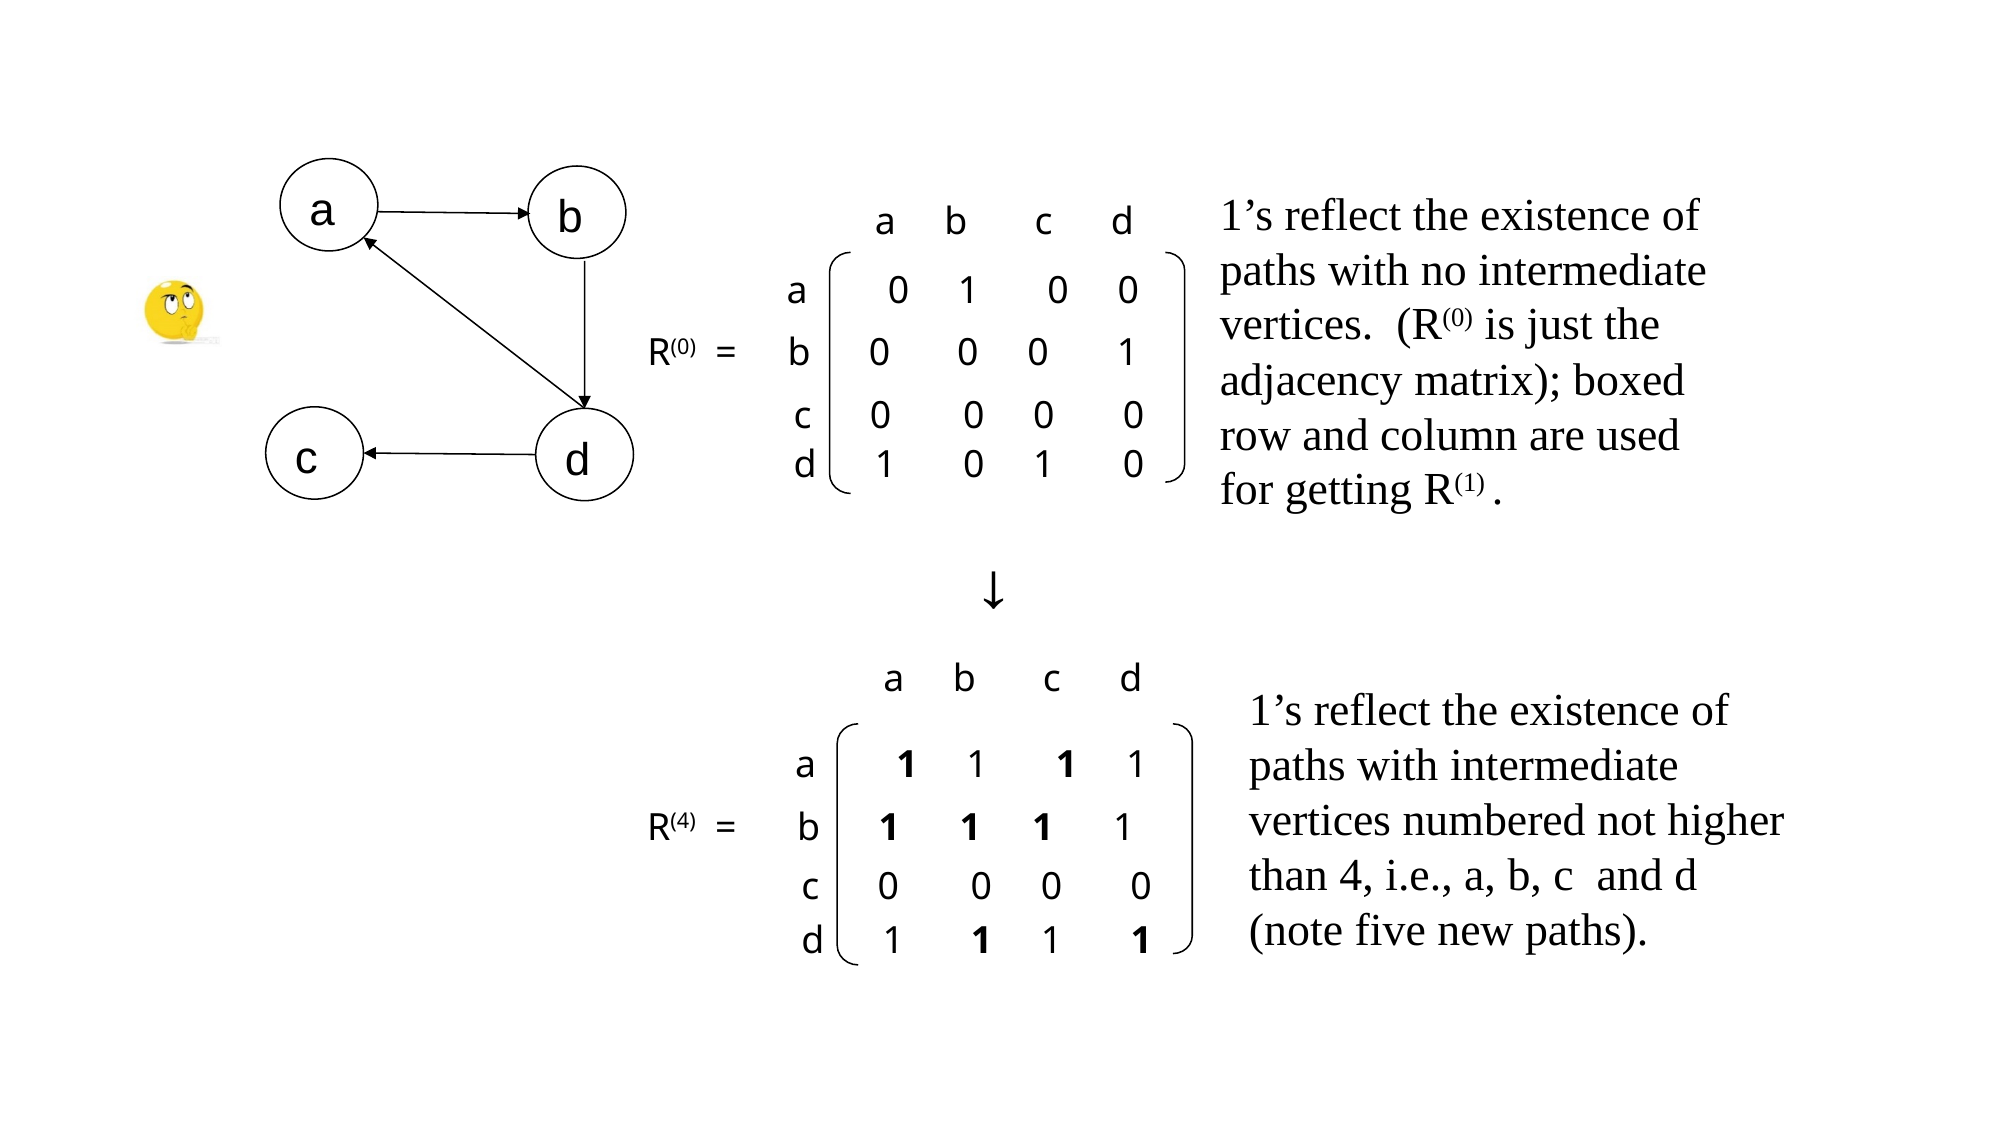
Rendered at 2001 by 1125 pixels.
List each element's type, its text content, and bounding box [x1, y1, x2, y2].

picture [125, 276, 222, 347]
text_box R(0) = b 0 0 0 1 [622, 320, 1162, 381]
text_box d [535, 408, 634, 501]
text_box 1’s reflect the existence of paths with intermediate vertices numbered not higher than 4, i.e., a, b, c and d (note five new paths). [1234, 672, 1848, 962]
text_box d 1 1 1 1 [767, 908, 1167, 969]
text_box [835, 252, 851, 258]
text_box c 0 0 0 0 [767, 856, 1167, 908]
text_box a [280, 158, 378, 251]
text_box [1172, 723, 1193, 954]
text_box [1165, 252, 1185, 483]
text_box 1’s reflect the existence of paths with no intermediate vertices. (R(0) is just the adjacency matrix); boxed row and column are used for getting R(1) . [1205, 176, 1756, 522]
text_box a b c d [859, 189, 1174, 250]
text_box b [528, 166, 626, 258]
text_box a 0 1 0 0 [723, 258, 1155, 319]
text_box [841, 723, 859, 732]
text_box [363, 237, 585, 409]
text_box c [265, 406, 364, 500]
text_box d 1 0 1 0 [759, 432, 1160, 493]
text_box a 1 1 1 1 [731, 732, 1163, 792]
text_box a b c d [868, 646, 1183, 706]
text_box c 0 0 0 0 [759, 383, 1160, 432]
text_box R(4) = b 1 1 1 1 [632, 795, 1183, 856]
